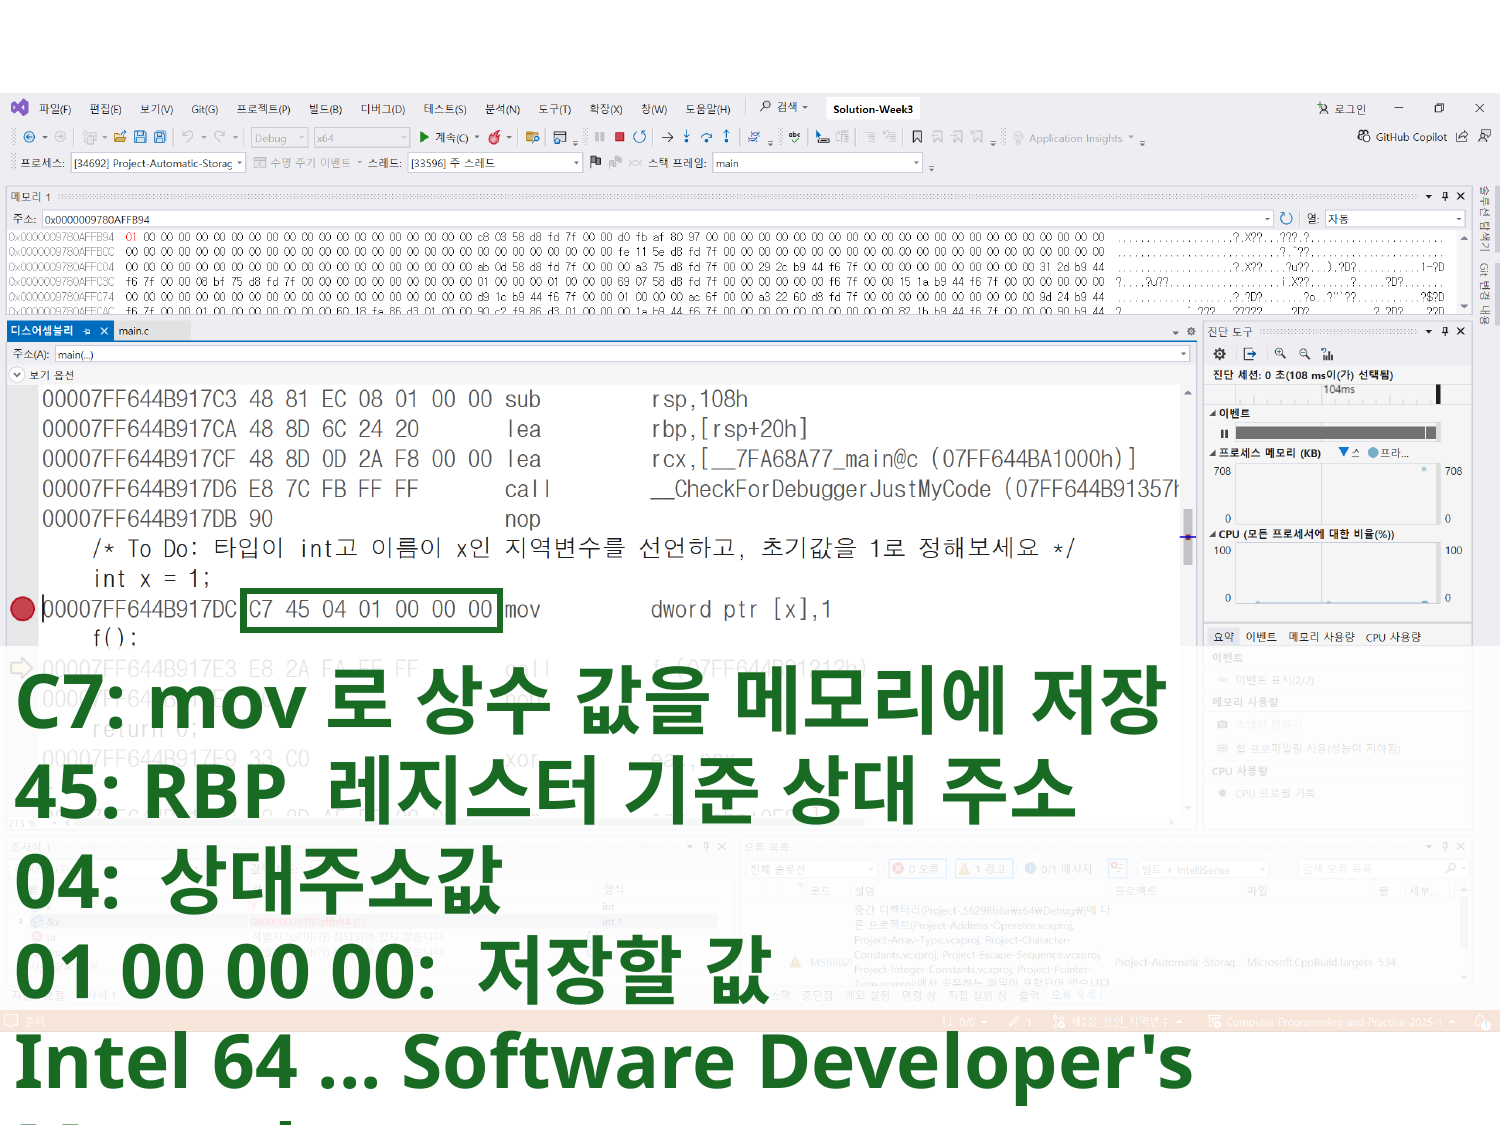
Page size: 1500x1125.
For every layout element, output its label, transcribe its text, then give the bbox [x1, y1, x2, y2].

picture [0, 93, 1500, 1032]
text_box C7: mov로 상수 값을 메모리에 저장 45: RBP 레지스터 기준 상대 주소 04: 상대주소값 01 00 00 00: 저장할 값 Intel 64 ... Software Developer's Manual [0, 1032, 1500, 1125]
